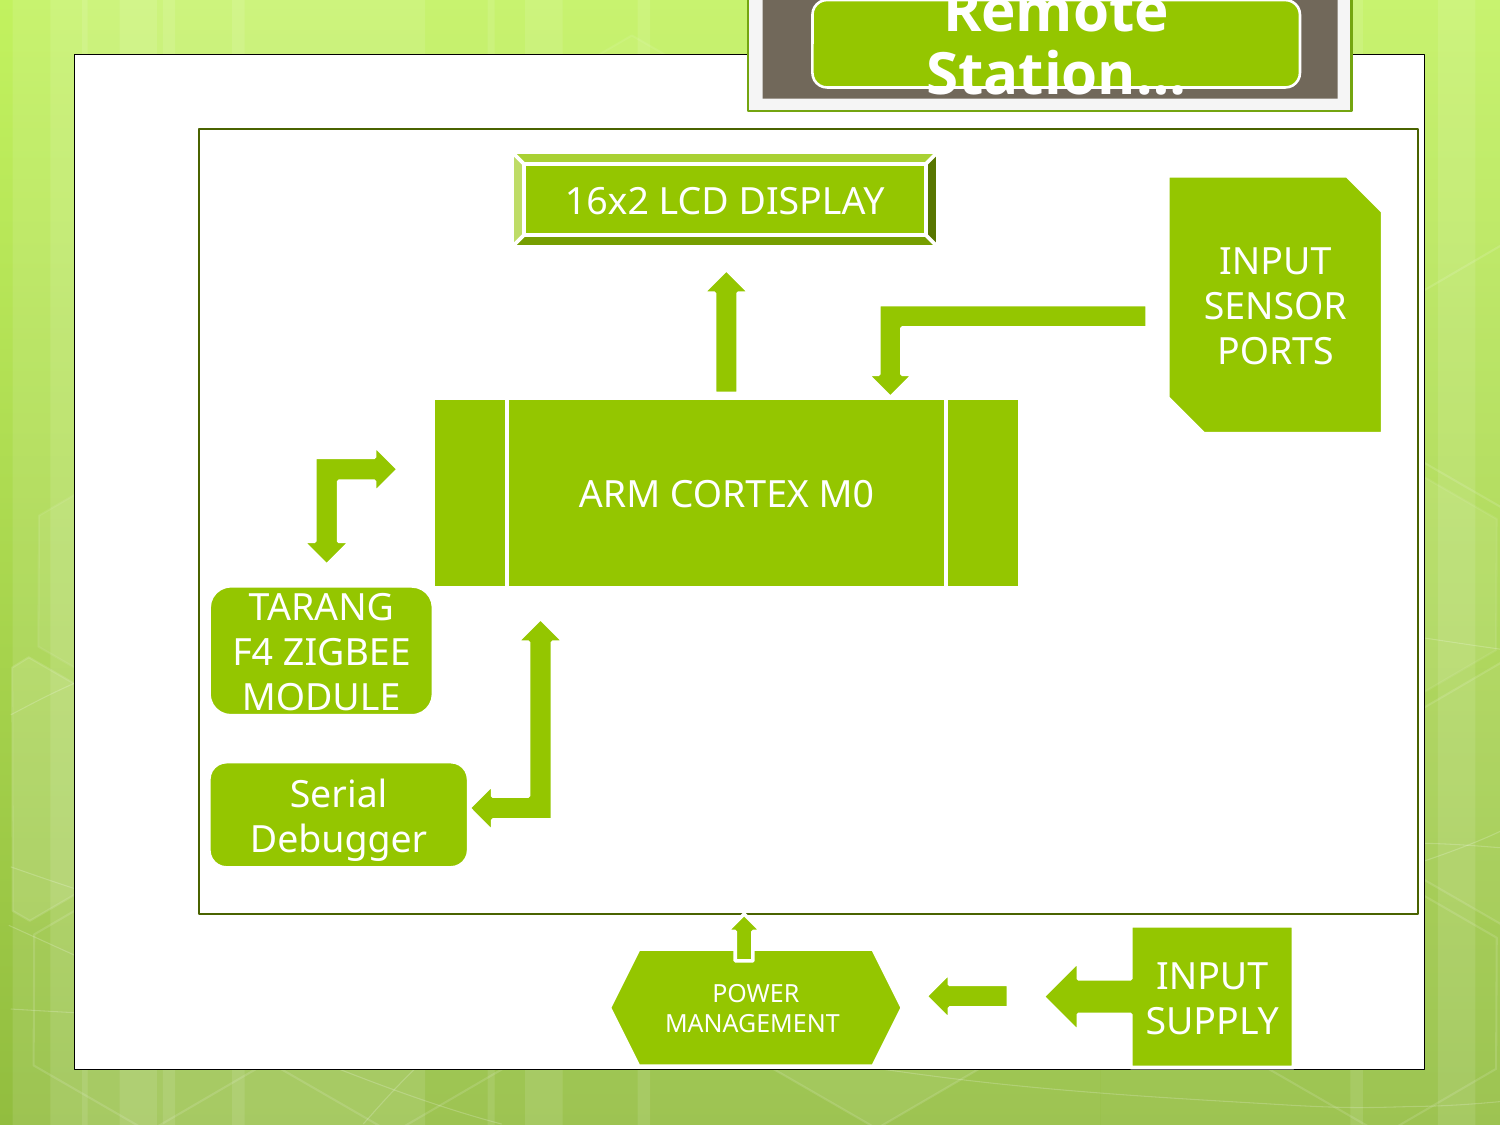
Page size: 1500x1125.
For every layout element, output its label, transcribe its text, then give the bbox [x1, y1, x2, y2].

text_box 16x2 LCD DISPLAY [510, 150, 939, 249]
text_box [865, 302, 1150, 399]
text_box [812, 0, 1301, 88]
text_box Serial Debugger [206, 759, 471, 870]
text_box [1302, 0, 1500, 75]
text_box Base station [518, 154, 932, 162]
text_box INPUT SENSOR PORTS [1165, 173, 1385, 436]
text_box [467, 617, 567, 834]
text_box POWER MANAGEMENT [607, 947, 904, 1069]
text_box ARM CORTEX M0 [432, 397, 1021, 589]
text_box [924, 970, 1011, 1022]
text_box [198, 128, 1419, 915]
text_box TARANG F4 ZIGBEE MODULE [207, 583, 436, 718]
text_box [301, 443, 400, 567]
text_box [724, 912, 764, 963]
text_box INPUT SUPPLY [1041, 923, 1296, 1070]
text_box [0, 0, 810, 75]
text_box [701, 268, 752, 396]
